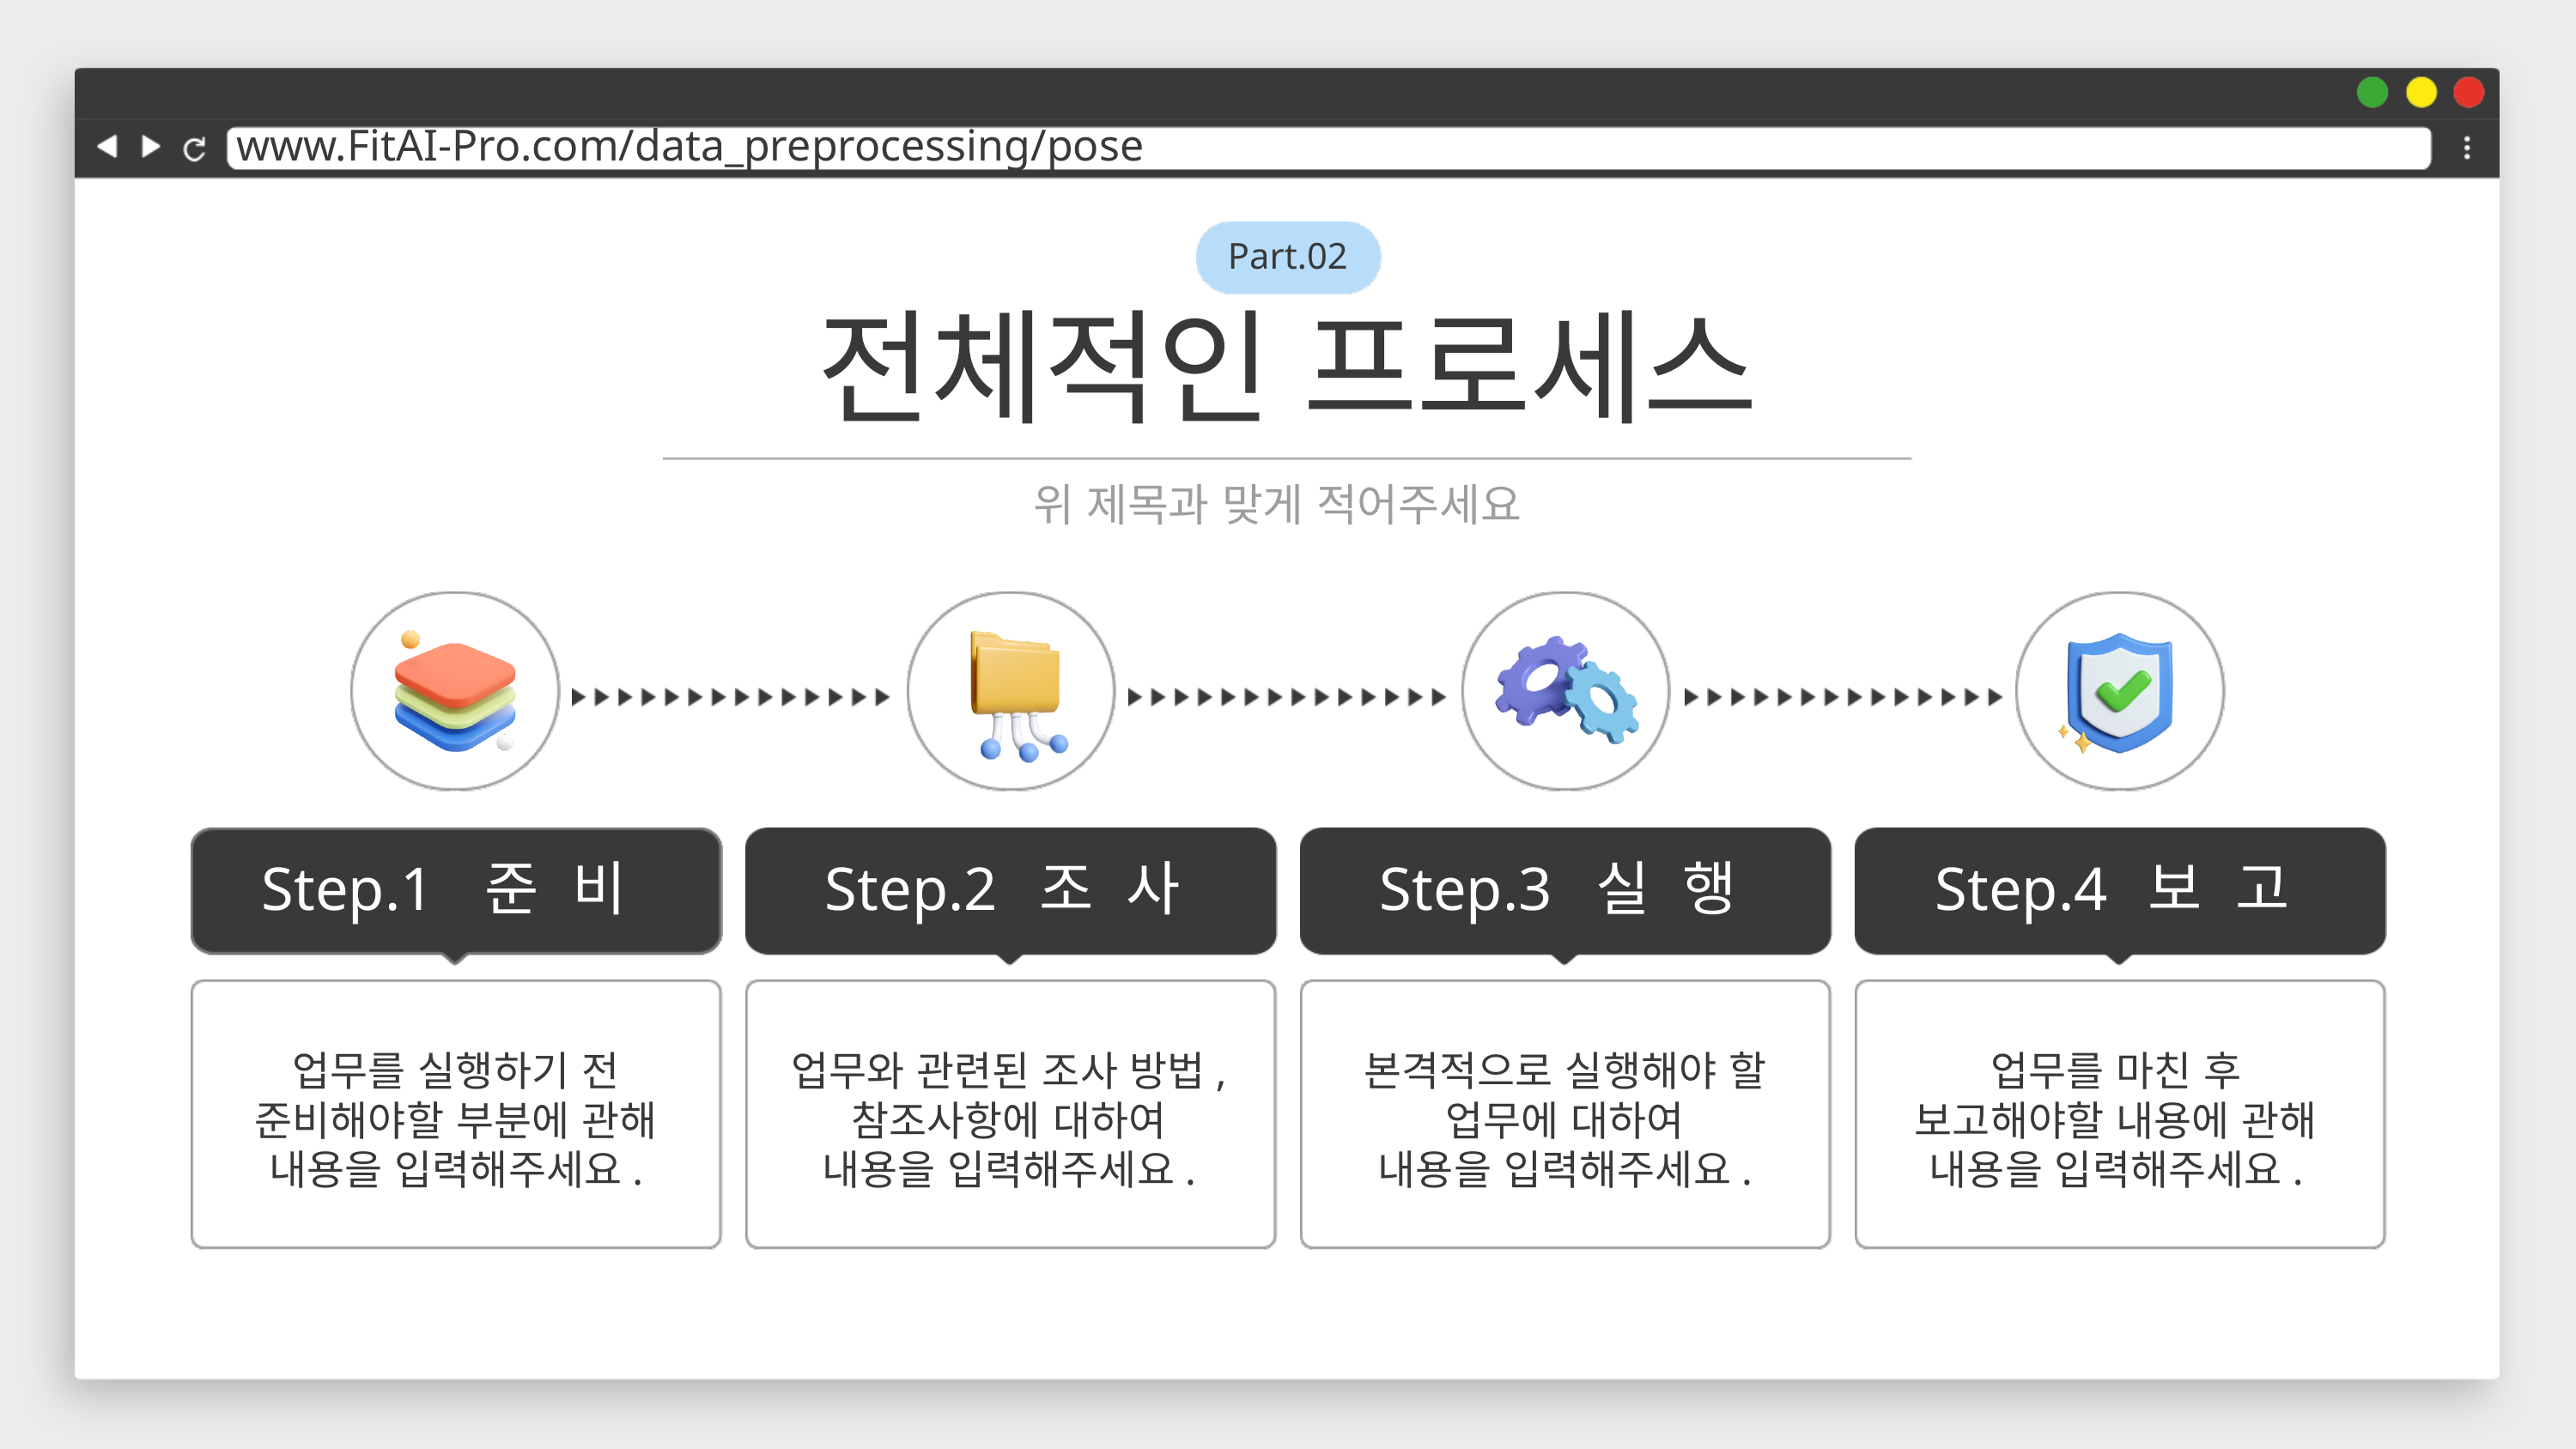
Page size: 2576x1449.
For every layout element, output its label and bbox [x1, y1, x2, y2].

picture [75, 67, 2500, 1379]
